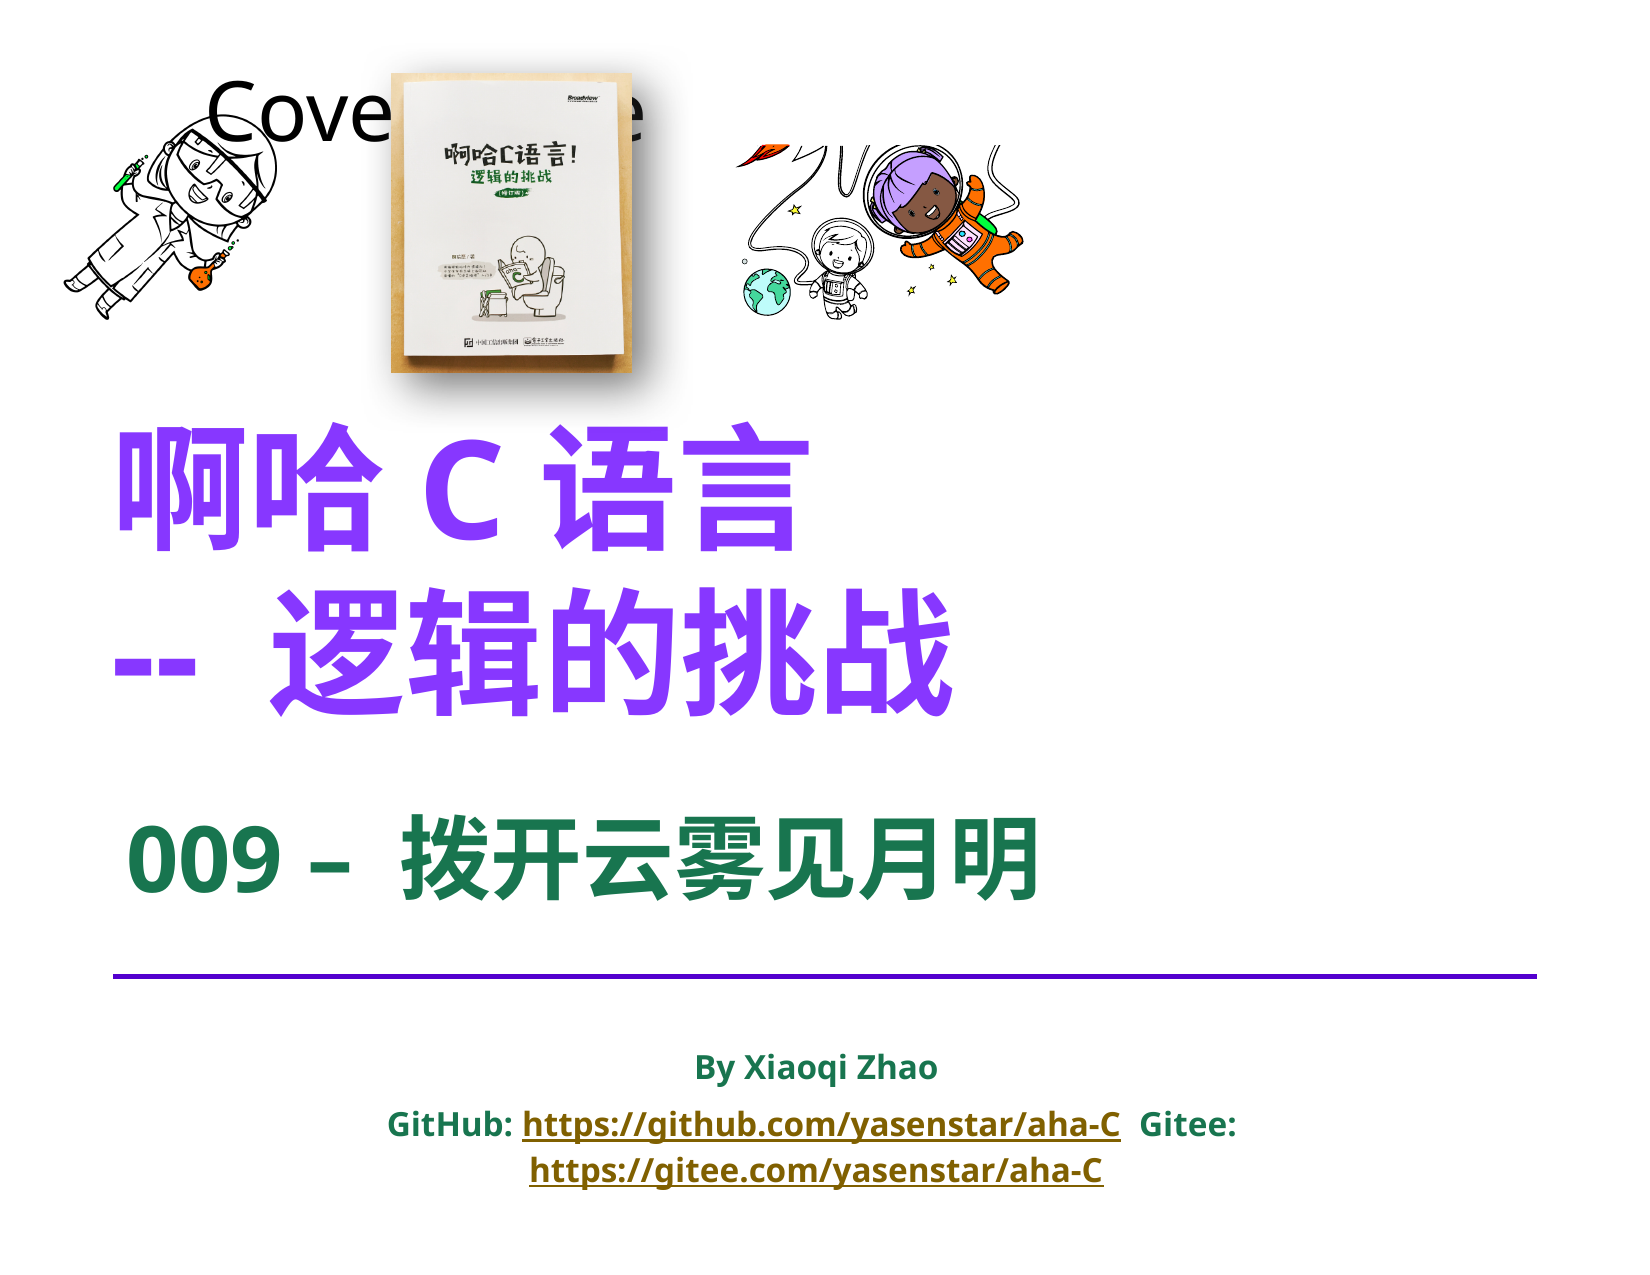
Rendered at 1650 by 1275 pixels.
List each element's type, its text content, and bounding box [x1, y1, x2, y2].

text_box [735, 144, 1024, 320]
text_box By Xiaoqi Zhao GitHub: https://github.com/yasenstar/aha-C Gitee: https://gitee.com/yasenstar/aha-C [113, 1038, 1520, 1159]
picture [391, 73, 632, 373]
picture [28, 73, 321, 366]
title Cover page [649, 62, 825, 310]
text_box 009 – 拨开云雾见月明 [111, 793, 1082, 915]
text_box 啊哈C语言 -- 逻辑的挑战 [111, 402, 1494, 749]
title Cover page [27, 62, 405, 310]
